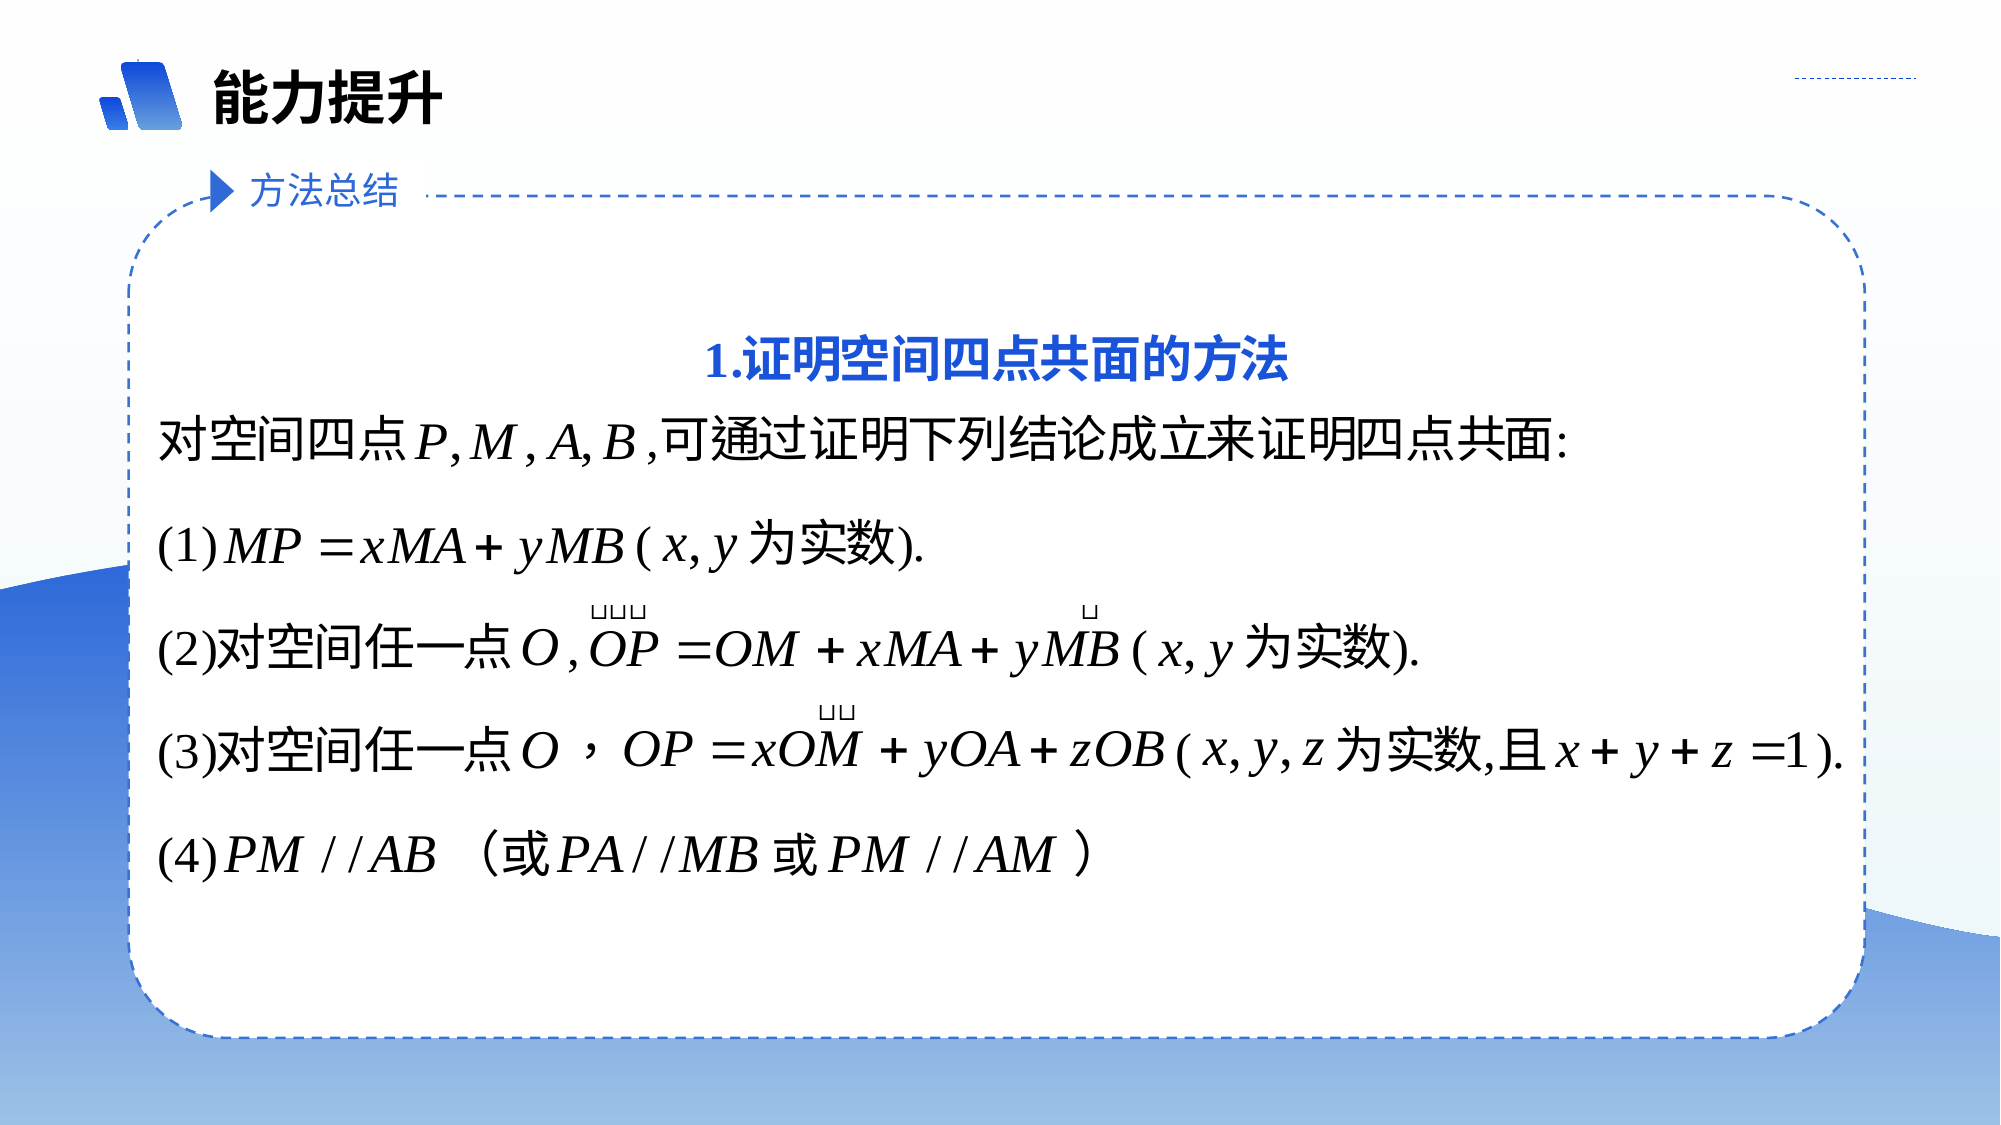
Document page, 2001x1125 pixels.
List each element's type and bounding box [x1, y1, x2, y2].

text_box [0, 0, 2000, 588]
text_box [128, 159, 1865, 1038]
text_box [99, 53, 1073, 140]
text_box [0, 564, 2000, 1125]
text_box [157, 327, 2000, 976]
